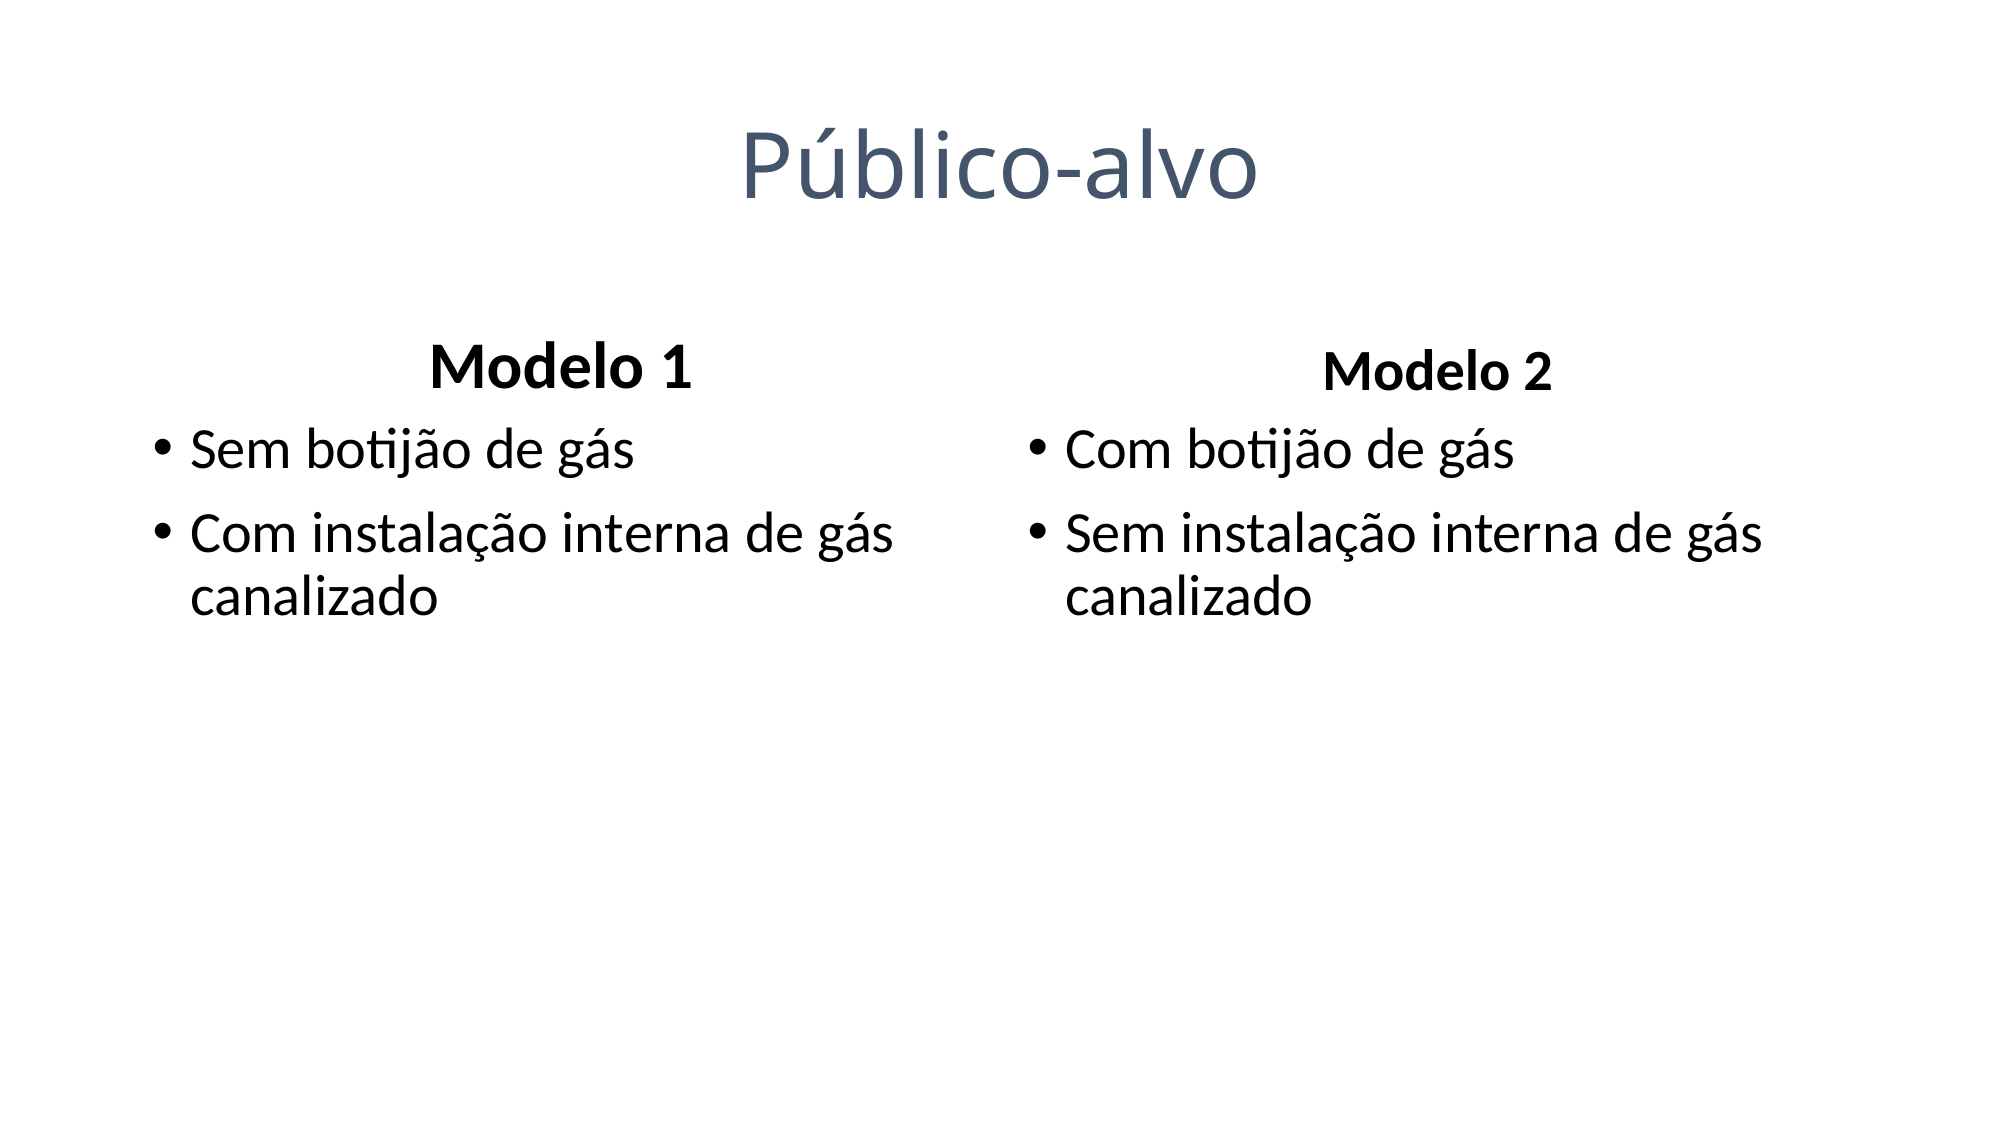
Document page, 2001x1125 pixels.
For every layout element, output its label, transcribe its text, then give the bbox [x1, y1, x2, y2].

list Com botijão de gás Sem instalação interna de gás canalizado [1012, 410, 1863, 1016]
list Modelo 2 [1012, 275, 1863, 410]
list Modelo 1 [137, 275, 984, 410]
title Público-alvo [137, 59, 1863, 278]
list Sem botijão de gás Com instalação interna de gás canalizado [137, 410, 984, 1016]
